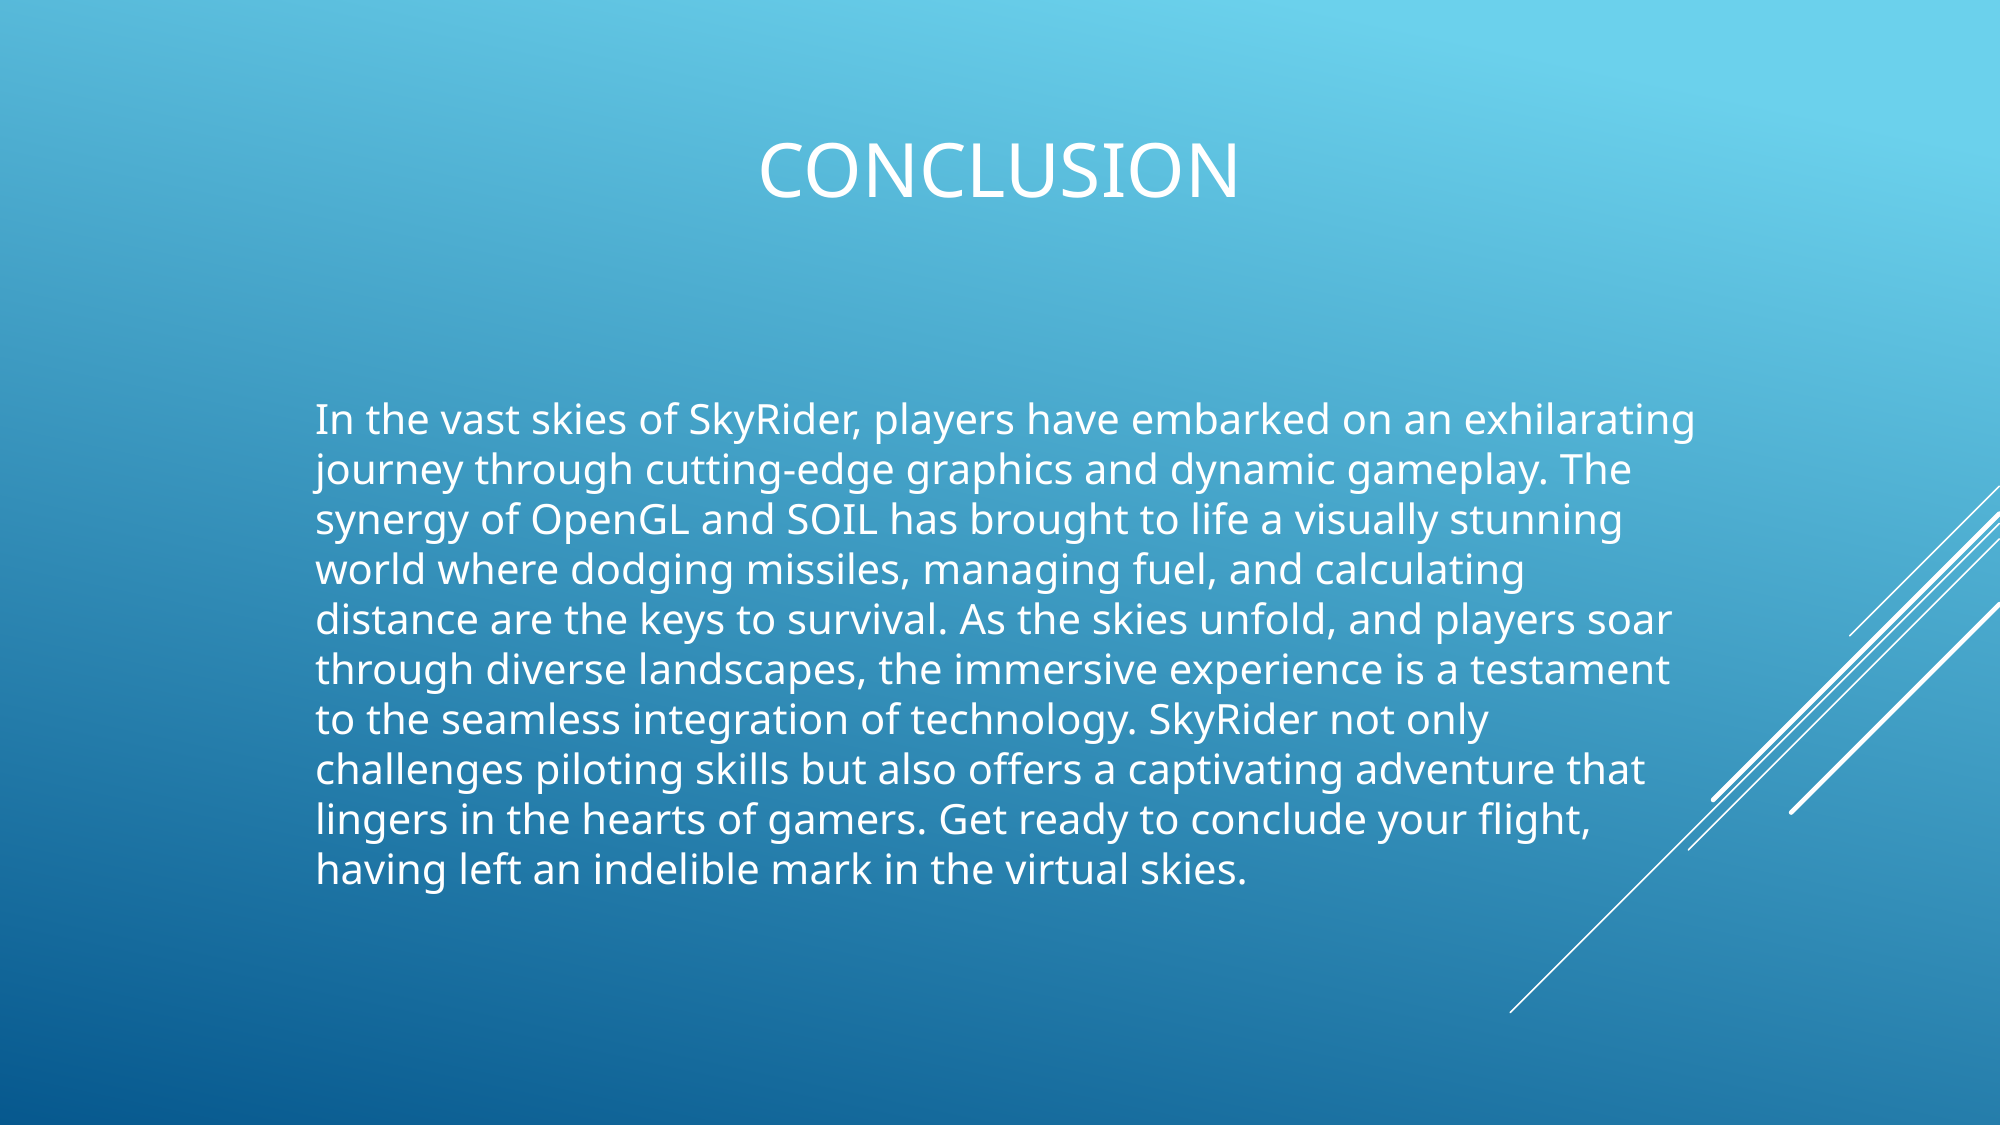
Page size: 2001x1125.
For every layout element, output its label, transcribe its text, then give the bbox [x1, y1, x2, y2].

title CONclusion [300, 43, 1700, 291]
list In the vast skies of SkyRider, players have embarked on an exhilarating journey through cutting-edge graphics and dynamic gameplay. The synergy of OpenGL and SOIL has brought to life a visually stunning world where dodging missiles, managing fuel, and calculating distance are the keys to survival. As the skies unfold, and players soar through diverse landscapes, the immersive experience is a testament to the seamless integration of technology. SkyRider not only challenges piloting skills but also offers a captivating adventure that lingers in the hearts of gamers. Get ready to conclude your flight, having left an indelible mark in the virtual skies. [300, 291, 1717, 995]
